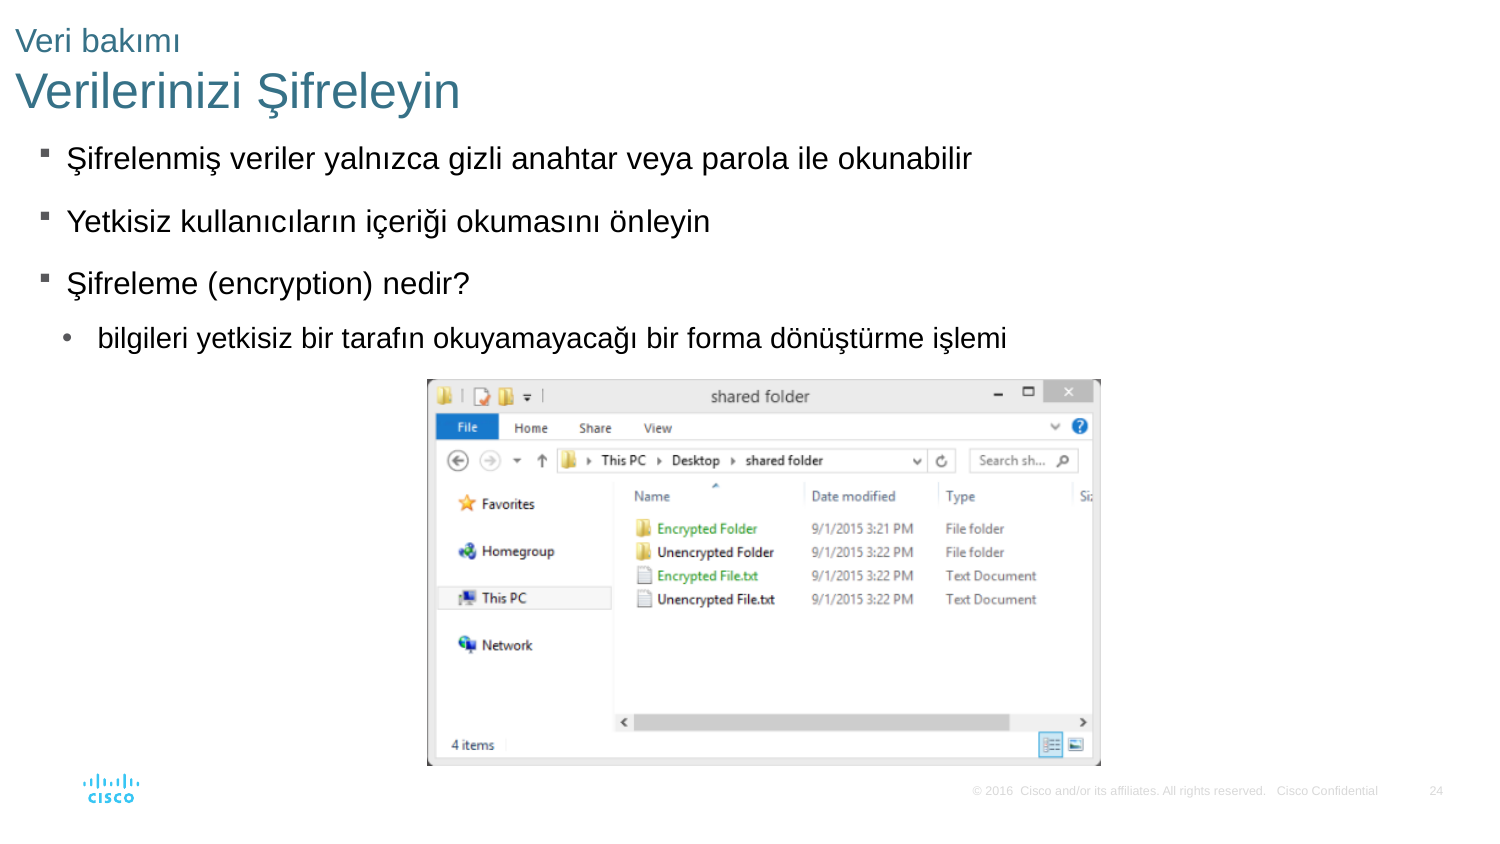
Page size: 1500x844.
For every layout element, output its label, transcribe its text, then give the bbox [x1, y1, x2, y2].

picture [426, 379, 1101, 766]
list Şifrelenmiş veriler yalnızca gizli anahtar veya parola ile okunabilir Yetkisiz kullanıcıların içeriği okumasını önleyin Şifreleme (encryption) nedir? bilgileri yetkisiz bir tarafın okuyamayacağı bir forma dönüştürme işlemi [23, 131, 1476, 813]
title Veri bakımı Verilerinizi Şifreleyin [0, 6, 1500, 131]
